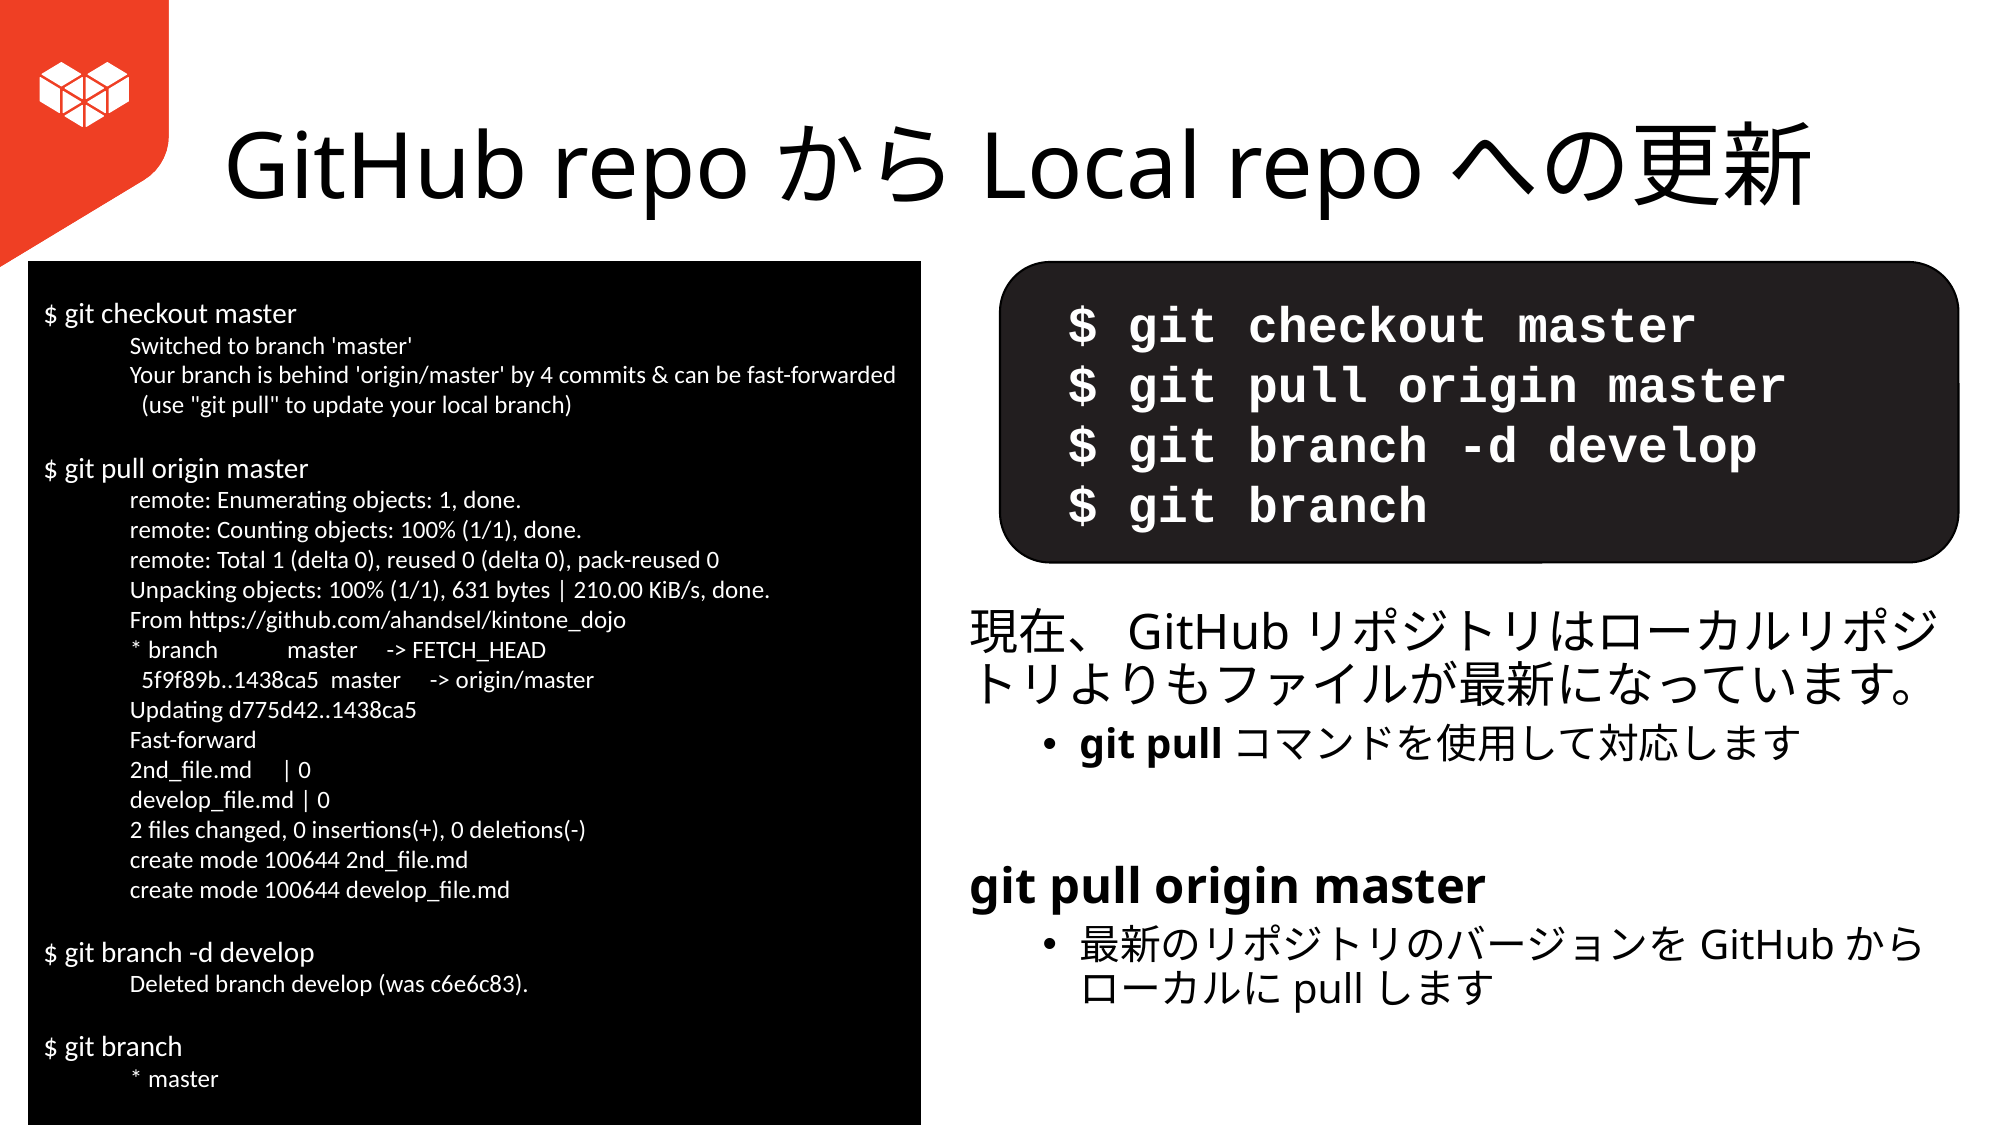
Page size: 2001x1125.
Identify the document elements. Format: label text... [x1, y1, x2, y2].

title GitHub repoからLocal repoへの更新 [208, 59, 1863, 278]
list 現在、GitHubリポジトリはローカルリポジトリよりもファイルが最新になっています。 git pullコマンドを使用して対応します git pull origin master 最新のリポジトリのバージョンをGitHubからローカルにpullします [954, 600, 1959, 1066]
text_box $ git checkout master Switched to branch 'master' Your branch is behind 'origin/master' by 4 commits & can be fast-forwarded (use "git pull" to update your local branch) $ git pull origin master remote: Enumerating objects: 1, done. remote: Counting objects: 100% (1/1), done. remote: Total 1 (delta 0), reused 0 (delta 0), pack-reused 0 Unpacking objects: 100% (1/1), 631 bytes | 210.00 KiB/s, done. From https://github.com/ahandsel/kintone_dojo * branch master -> FETCH_HEAD 5f9f89b..1438ca5 master -> origin/master Updating d775d42..1438ca5 Fast-forward 2nd_file.md | 0 develop_file.md | 0 2 files changed, 0 insertions(+), 0 deletions(-) create mode 100644 2nd_file.md create mode 100644 develop_file.md $ git branch -d develop Deleted branch develop (was c6e6c83). $ git branch * master [28, 261, 921, 1125]
text_box $ git checkout master $ git pull origin master $ git branch -d develop $ git branch [998, 260, 1960, 564]
